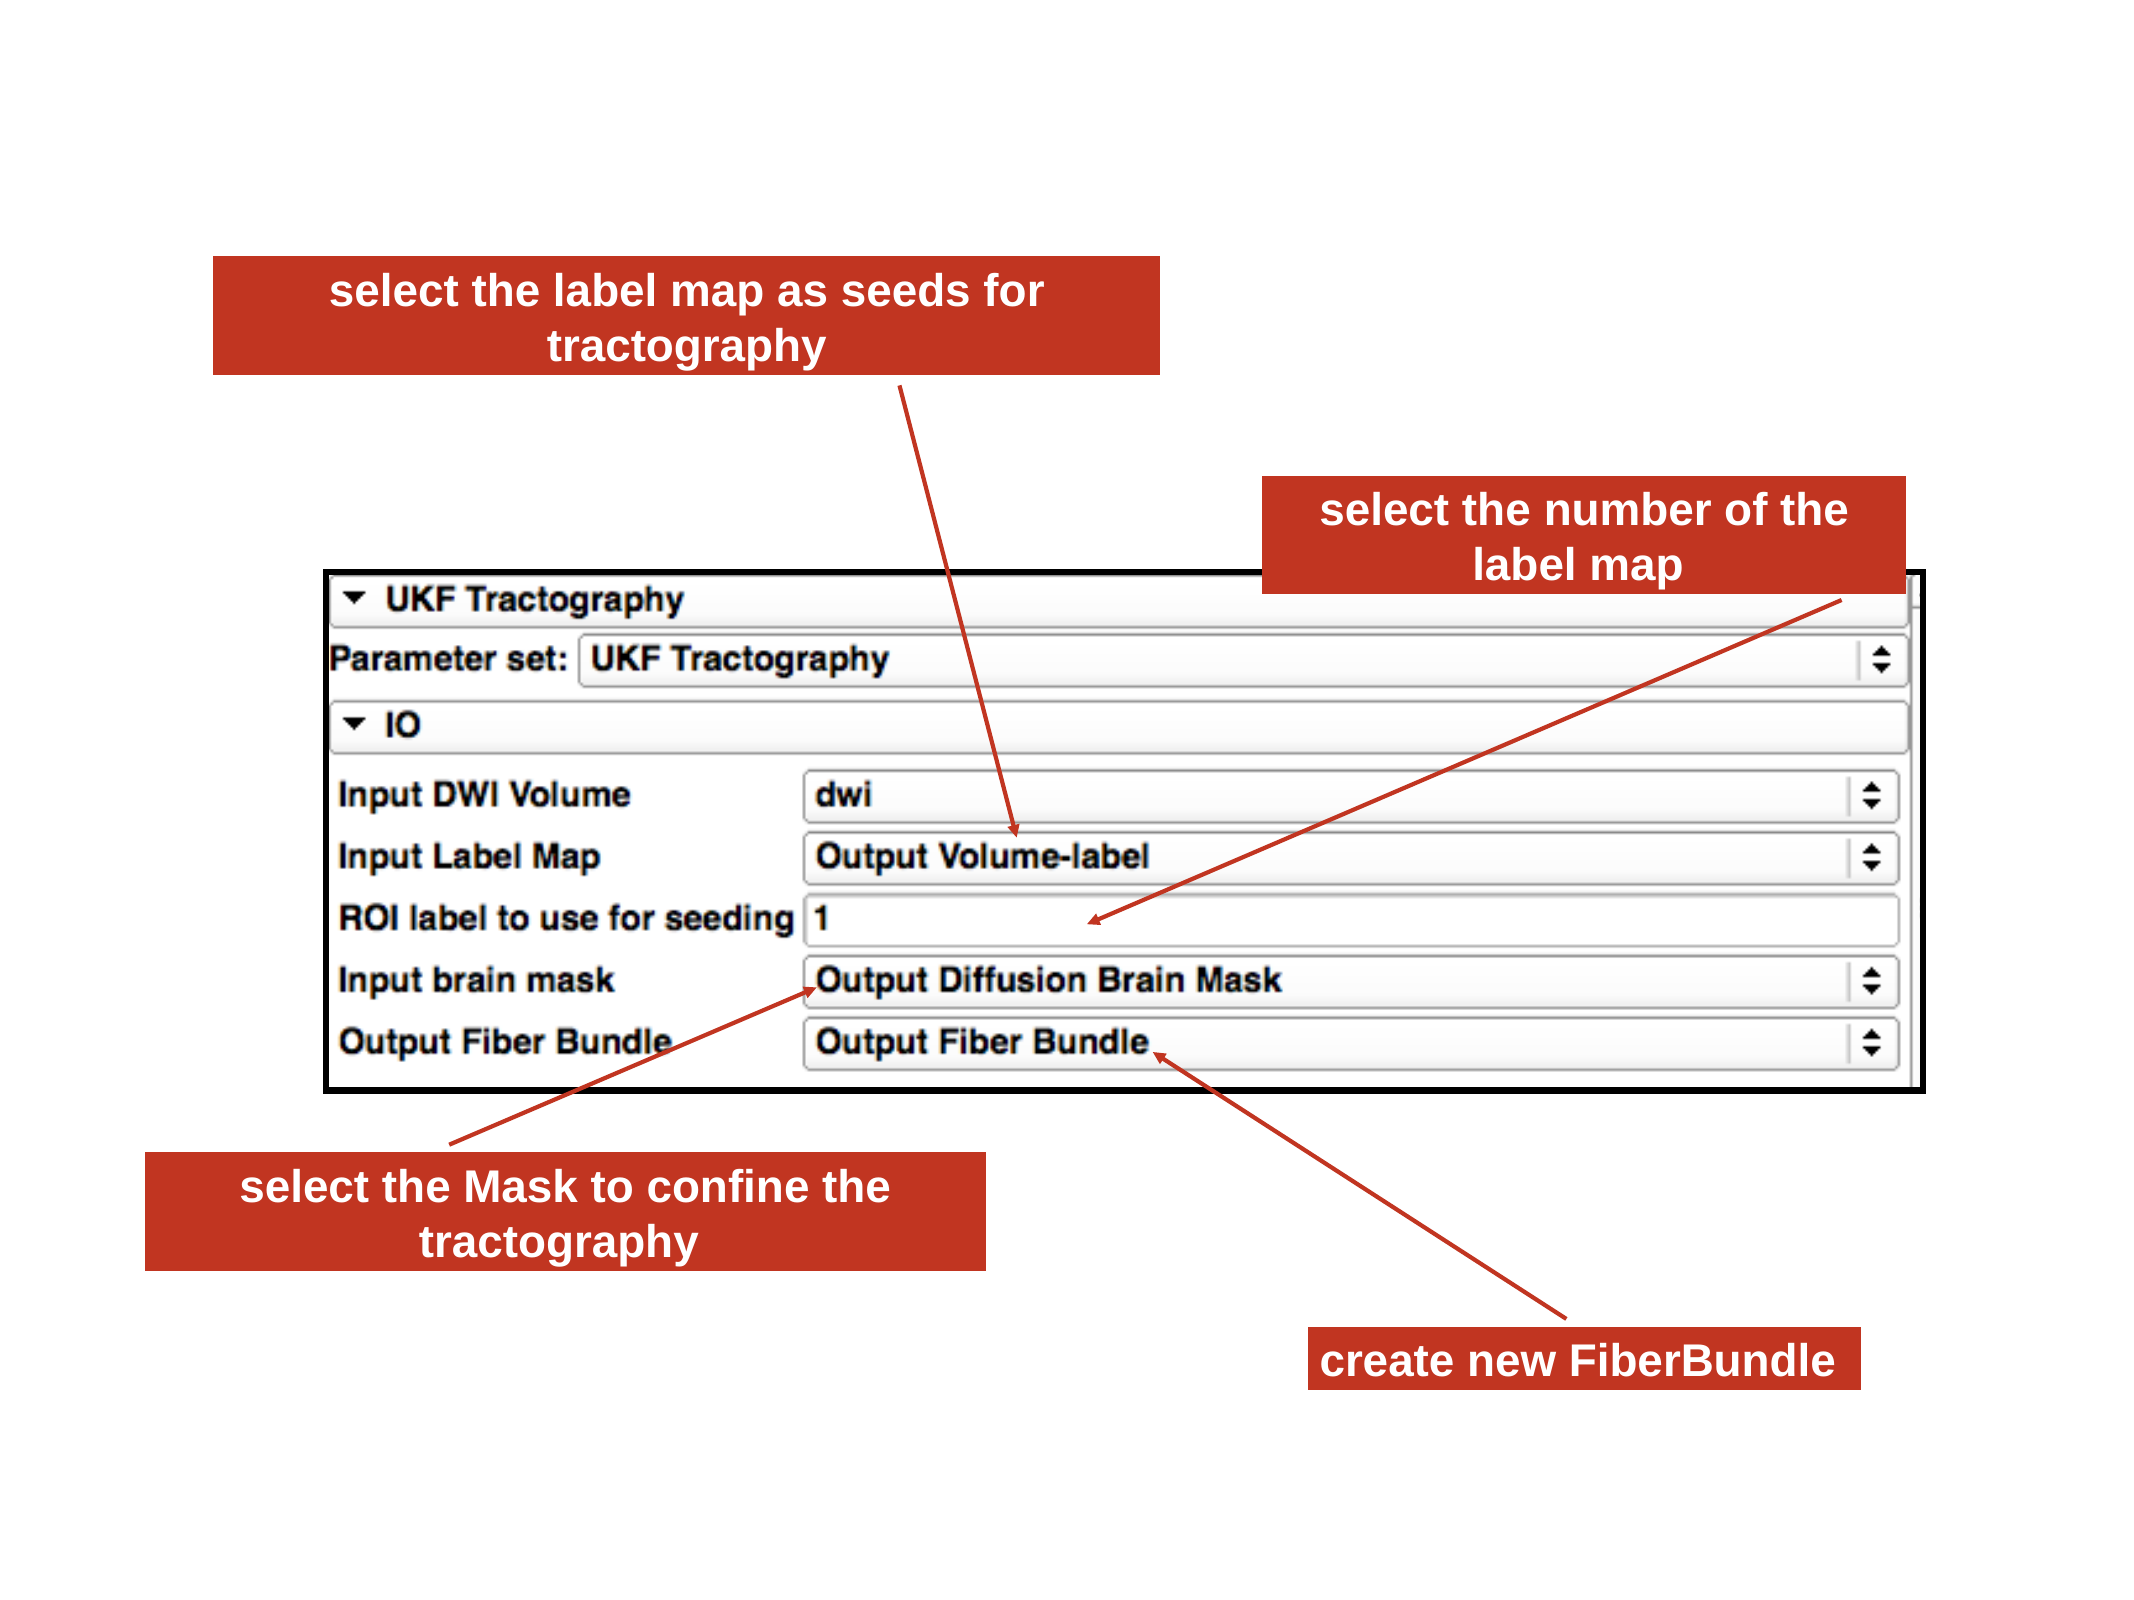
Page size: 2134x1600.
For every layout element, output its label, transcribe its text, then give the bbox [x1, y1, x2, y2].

text_box select the label map as seeds for tractography [217, 260, 1157, 371]
text_box select the Mask to confine the tractography [148, 1156, 982, 1267]
text_box select the number of the label map [1266, 479, 1902, 569]
text_box create new FiberBundle [1312, 1330, 1857, 1387]
picture [328, 574, 1921, 1088]
